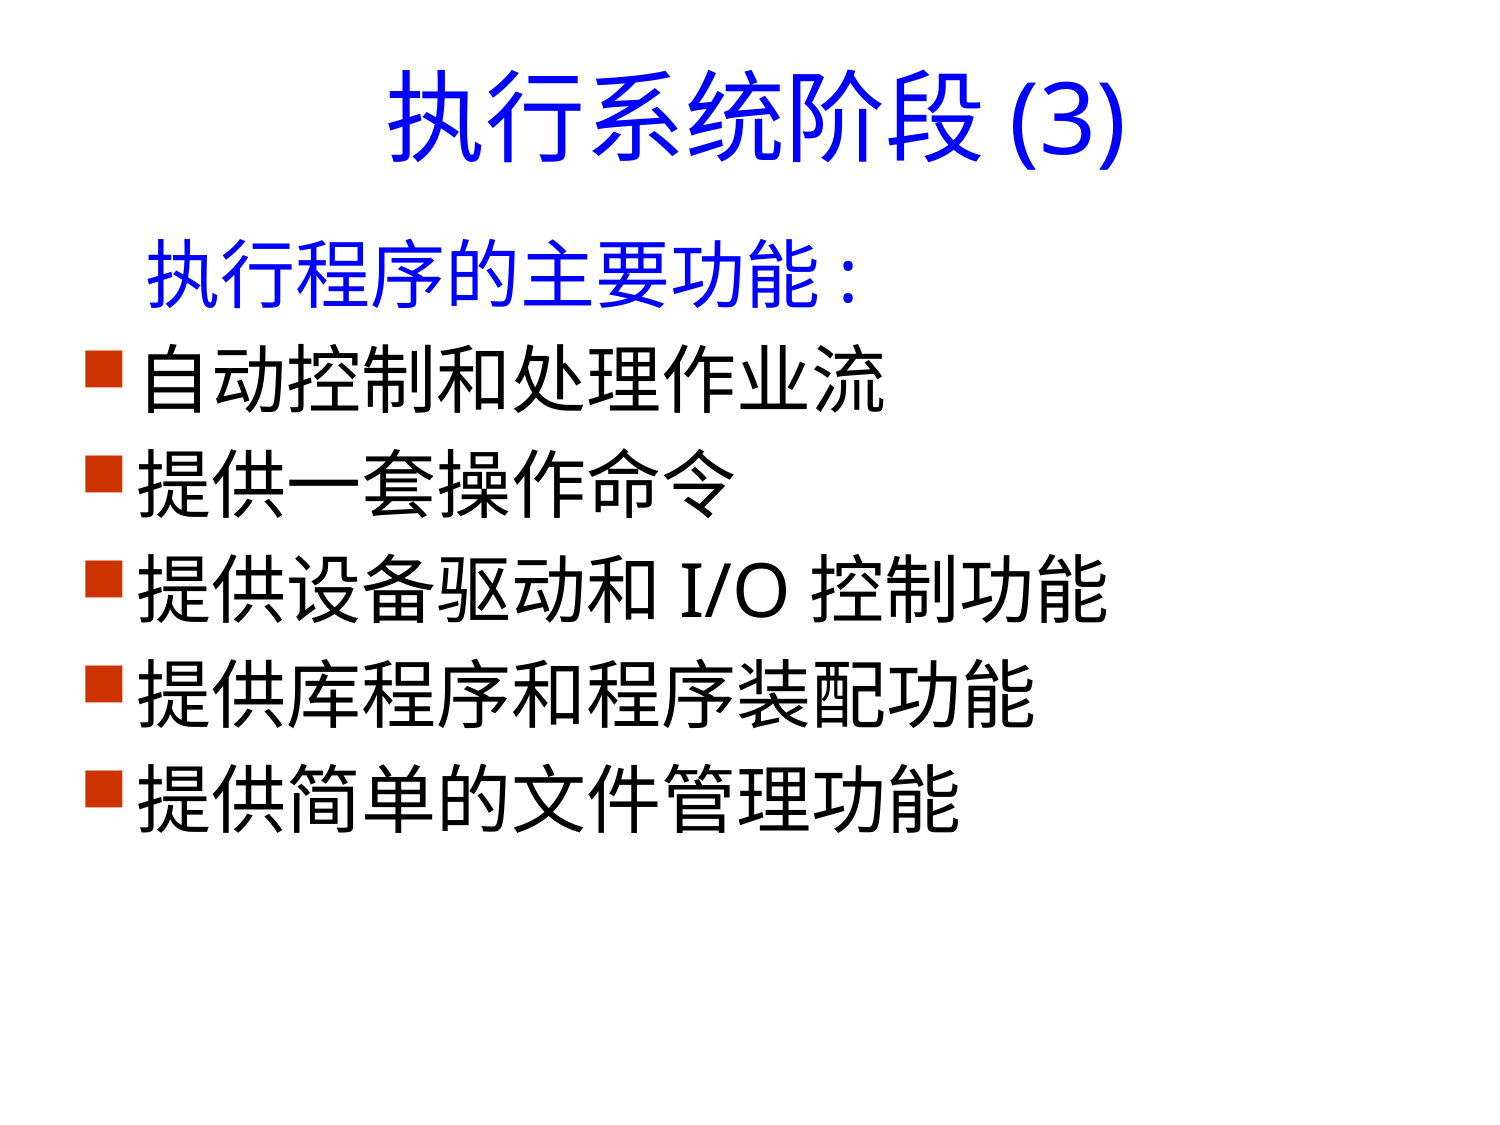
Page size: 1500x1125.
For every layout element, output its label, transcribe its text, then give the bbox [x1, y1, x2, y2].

title 执行系统阶段(3) [64, 20, 1448, 209]
list 执行程序的主要功能: 自动控制和处理作业流 提供一套操作命令 提供设备驱动和I/O控制功能 提供库程序和程序装配功能 提供简单的文件管理功能 [64, 219, 1448, 1012]
